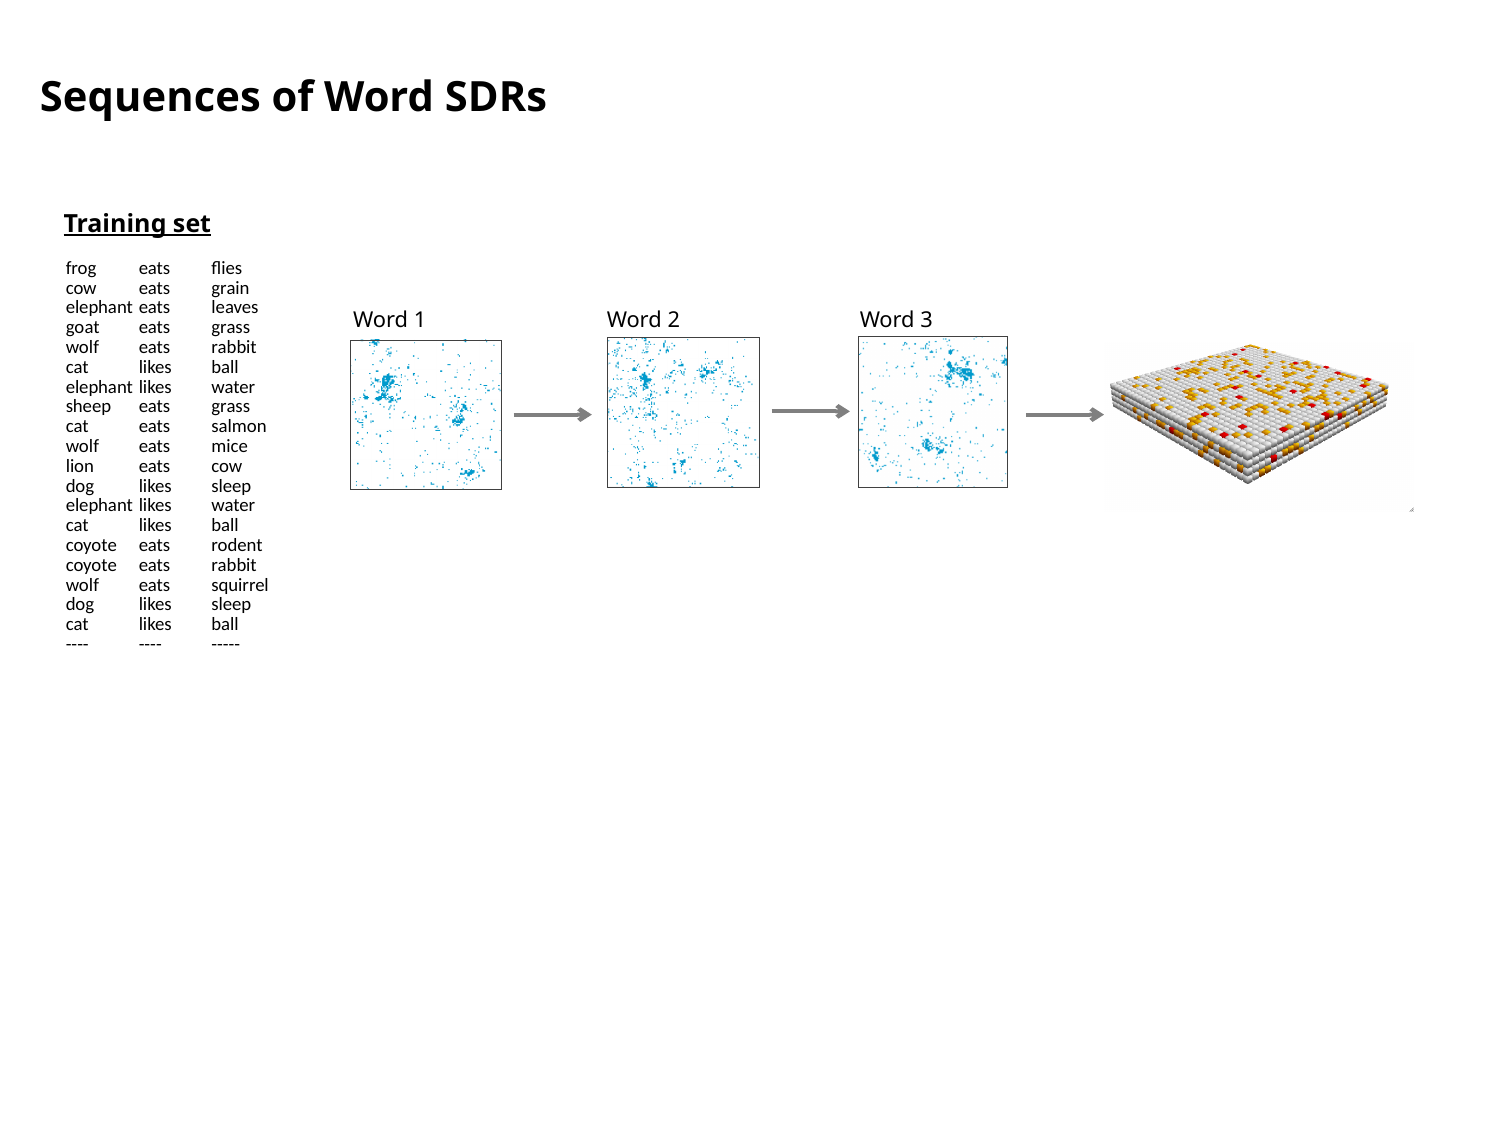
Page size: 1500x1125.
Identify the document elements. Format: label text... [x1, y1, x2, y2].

table_cell eats [138, 398, 211, 418]
table_cell goat [65, 319, 138, 339]
table_cell eats [138, 339, 211, 358]
table_cell ---- [138, 635, 211, 655]
table_cell coyote [65, 556, 138, 576]
table_cell ---- [65, 635, 138, 655]
table_cell sleep [211, 477, 283, 497]
table_cell elephant [65, 299, 138, 319]
table_cell salmon [211, 418, 283, 438]
table_cell ----- [211, 635, 283, 655]
table_cell likes [138, 378, 211, 398]
table_cell water [211, 497, 283, 517]
table_cell likes [138, 497, 211, 517]
table_cell ball [211, 616, 283, 635]
table_cell cat [65, 616, 138, 635]
table_cell cat [65, 418, 138, 438]
table_cell eats [138, 556, 211, 576]
table_cell dog [65, 477, 138, 497]
table_cell cat [65, 517, 138, 536]
table_cell grass [211, 398, 283, 418]
table_cell wolf [65, 576, 138, 596]
table_cell eats [138, 536, 211, 556]
table_cell likes [138, 517, 211, 536]
table_header flies [211, 259, 283, 279]
table_cell dog [65, 596, 138, 616]
table_cell eats [138, 438, 211, 457]
table_cell leaves [211, 299, 283, 319]
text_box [337, 297, 1414, 513]
table_header eats [138, 259, 211, 279]
table_cell cow [65, 279, 138, 299]
table_cell elephant [65, 378, 138, 398]
table_cell wolf [65, 339, 138, 358]
table_cell rabbit [211, 339, 283, 358]
table_cell elephant [65, 497, 138, 517]
table_cell likes [138, 616, 211, 635]
table_cell eats [138, 457, 211, 477]
table_cell sleep [211, 596, 283, 616]
table_cell eats [138, 299, 211, 319]
table_cell cow [211, 457, 283, 477]
table_cell rodent [211, 536, 283, 556]
table_cell eats [138, 279, 211, 299]
table_cell wolf [65, 438, 138, 457]
table_cell coyote [65, 536, 138, 556]
table_cell eats [138, 576, 211, 596]
table_cell eats [138, 319, 211, 339]
list Sequences of Word SDRs [24, 62, 1225, 163]
table_cell likes [138, 596, 211, 616]
table_cell water [211, 378, 283, 398]
table_cell likes [138, 358, 211, 378]
table_cell sheep [65, 398, 138, 418]
table_cell ball [211, 517, 283, 536]
table_cell rabbit [211, 556, 283, 576]
table_header frog [65, 259, 138, 279]
table_cell grain [211, 279, 283, 299]
table_cell grass [211, 319, 283, 339]
table_cell lion [65, 457, 138, 477]
table_cell eats [138, 418, 211, 438]
text_box Training set [48, 199, 284, 240]
table_cell cat [65, 358, 138, 378]
table_cell mice [211, 438, 283, 457]
table_cell ball [211, 358, 283, 378]
table_cell likes [138, 477, 211, 497]
table_cell squirrel [211, 576, 283, 596]
